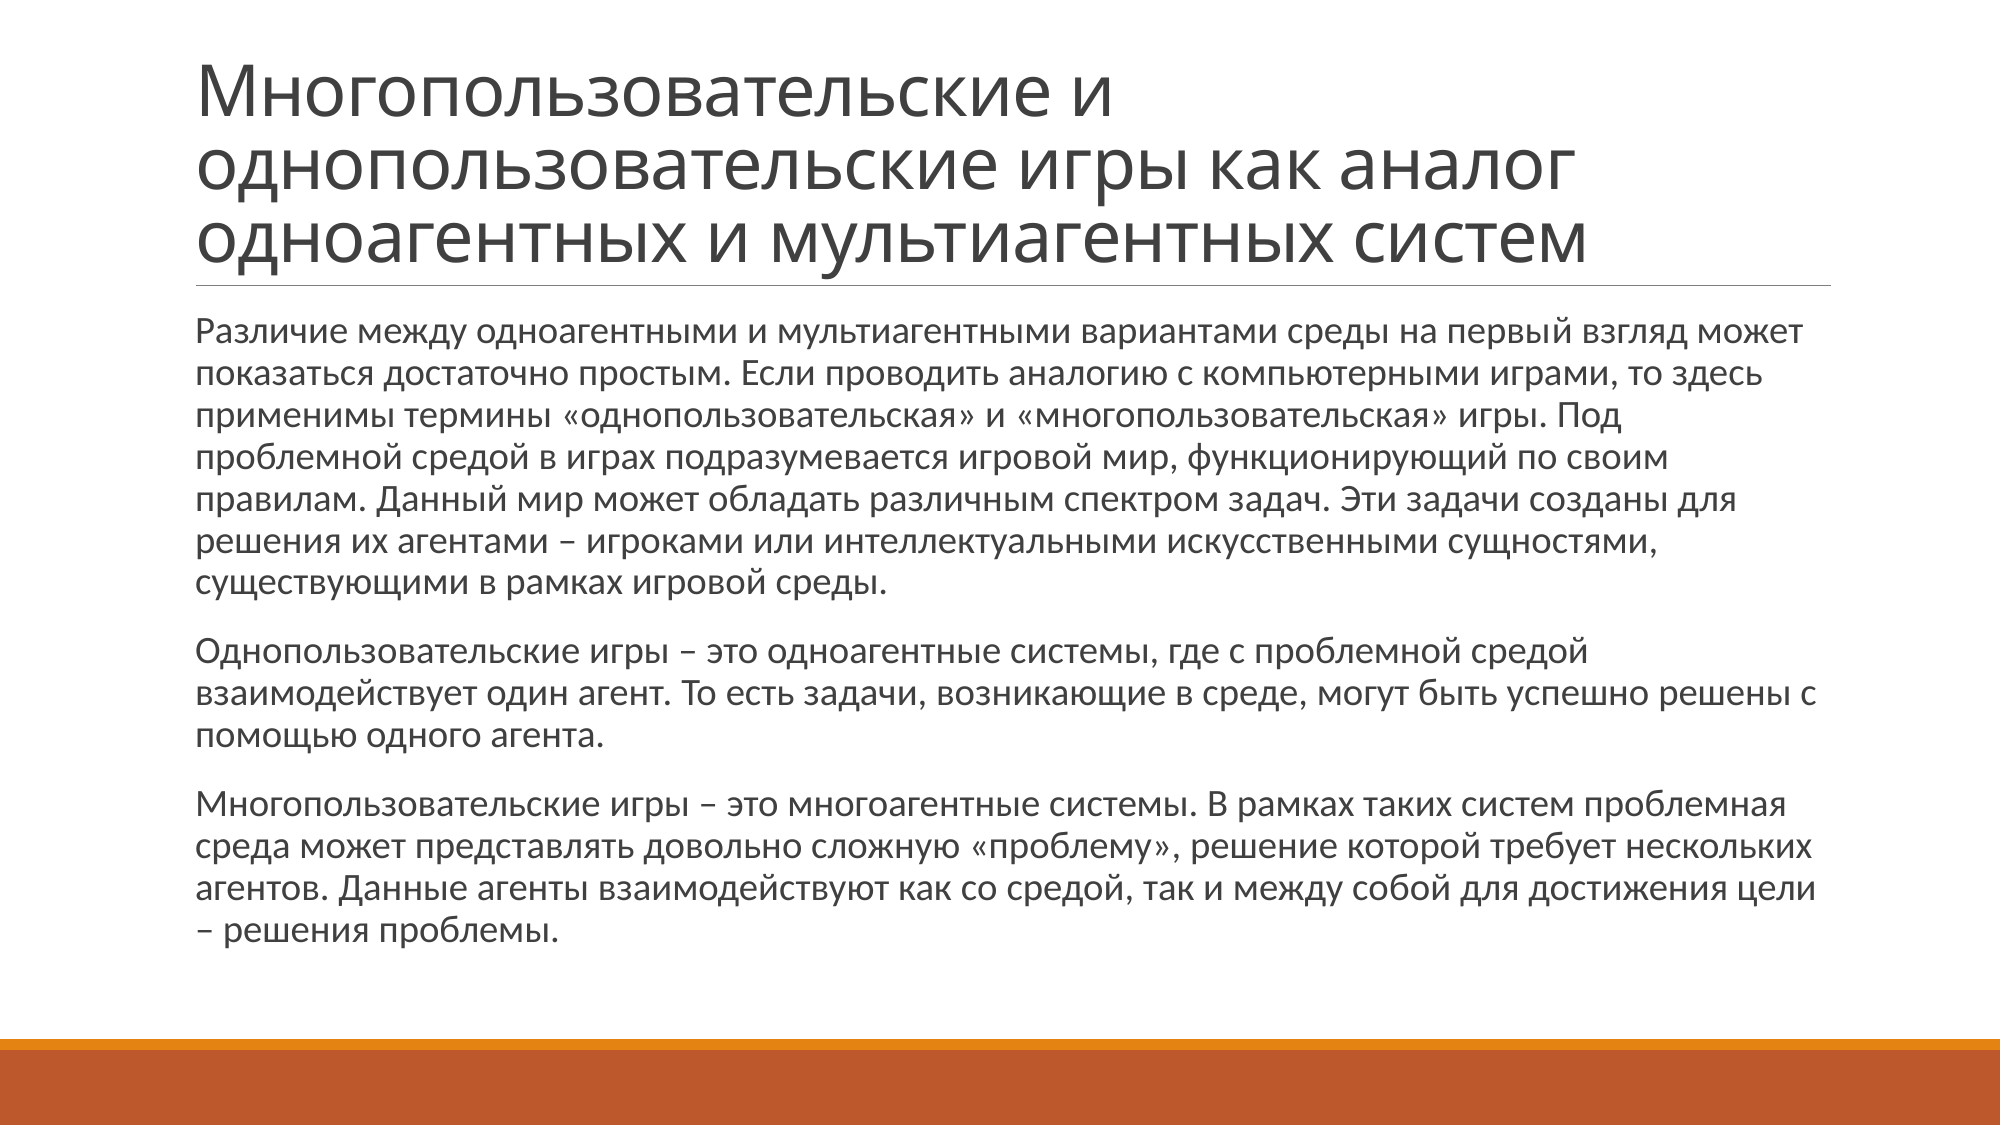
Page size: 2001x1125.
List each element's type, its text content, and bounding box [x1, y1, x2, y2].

list Различие между одноагентными и мультиагентными вариантами среды на первый взгляд может показаться достаточно простым. Если проводить аналогию с компьютерными играми, то здесь применимы термины «однопользовательская» и «многопользовательская» игры. Под проблемной средой в играх подразумевается игровой мир, функционирующий по своим правилам. Данный мир может обладать различным спектром задач. Эти задачи созданы для решения их агентами – игроками или интеллектуальными искусственными сущностями, существующими в рамках игровой среды. Однопользовательские игры – это одноагентные системы, где с проблемной средой взаимодействует один агент. То есть задачи, возникающие в среде, могут быть успешно решены с помощью одного агента. Многопользовательские игры – это многоагентные системы. В рамках таких систем проблемная среда может представлять довольно сложную «проблему», решение которой требует нескольких агентов. Данные агенты взаимодействуют как со средой, так и между собой для достижения цели – решения проблемы. [180, 302, 1830, 963]
title Многопользовательские и однопользовательские игры как аналог одноагентных и мультиагентных систем [180, 47, 1830, 285]
